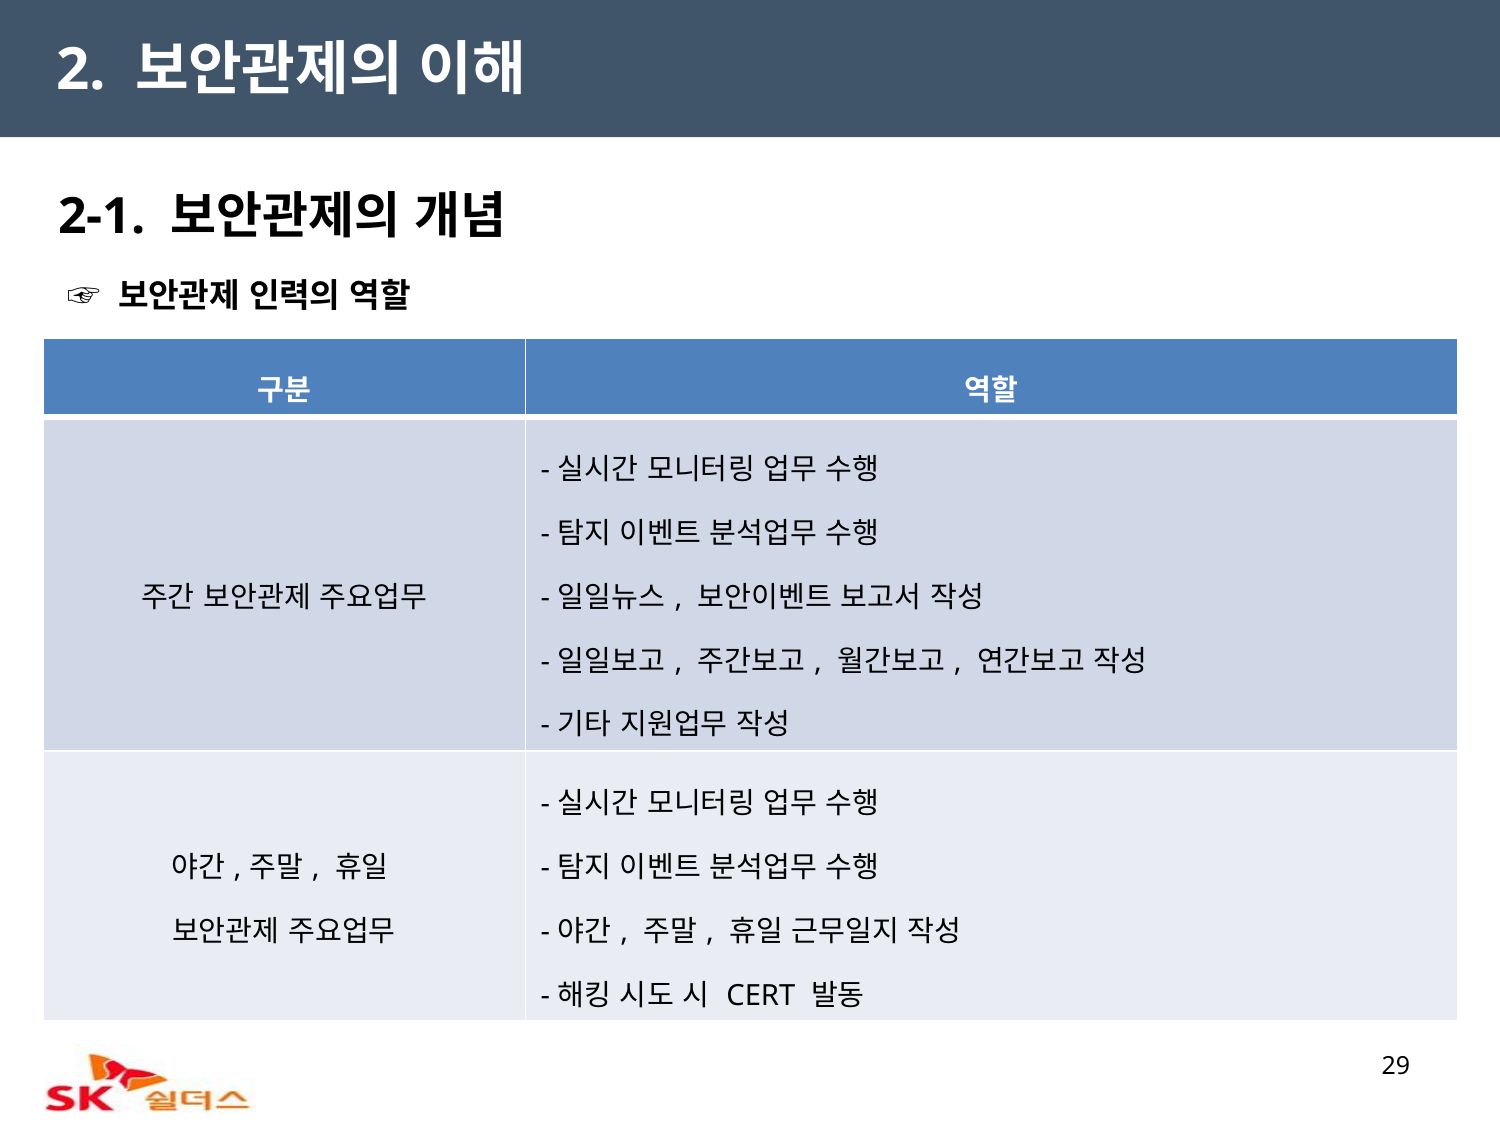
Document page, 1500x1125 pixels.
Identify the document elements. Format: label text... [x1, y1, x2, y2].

table_cell 주간 보안관제 주요업무 [44, 420, 525, 750]
slide_number 29 [1074, 1042, 1425, 1103]
table_header 구분 [44, 339, 525, 414]
picture [17, 1044, 267, 1121]
text_box 2. 보안관제의 이해 [39, 17, 752, 116]
text_box ☞ 보안관제 인력의 역할 [43, 267, 1459, 322]
text_box 2-1. 보안관제의 개념 [42, 171, 1461, 257]
table_header 역할 [526, 339, 1457, 414]
table_cell -실시간 모니터링 업무 수행 -탐지 이벤트 분석업무 수행 -야간, 주말, 휴일 근무일지 작성 -해킹 시도 시 CERT 발동 [526, 752, 1457, 1020]
table_cell 야간,주말, 휴일 보안관제 주요업무 [44, 752, 525, 1020]
table_cell -실시간 모니터링 업무 수행 -탐지 이벤트 분석업무 수행 -일일뉴스, 보안이벤트 보고서 작성 -일일보고, 주간보고, 월간보고, 연간보고 작성 -기타 지원업무 작성 [526, 420, 1457, 750]
